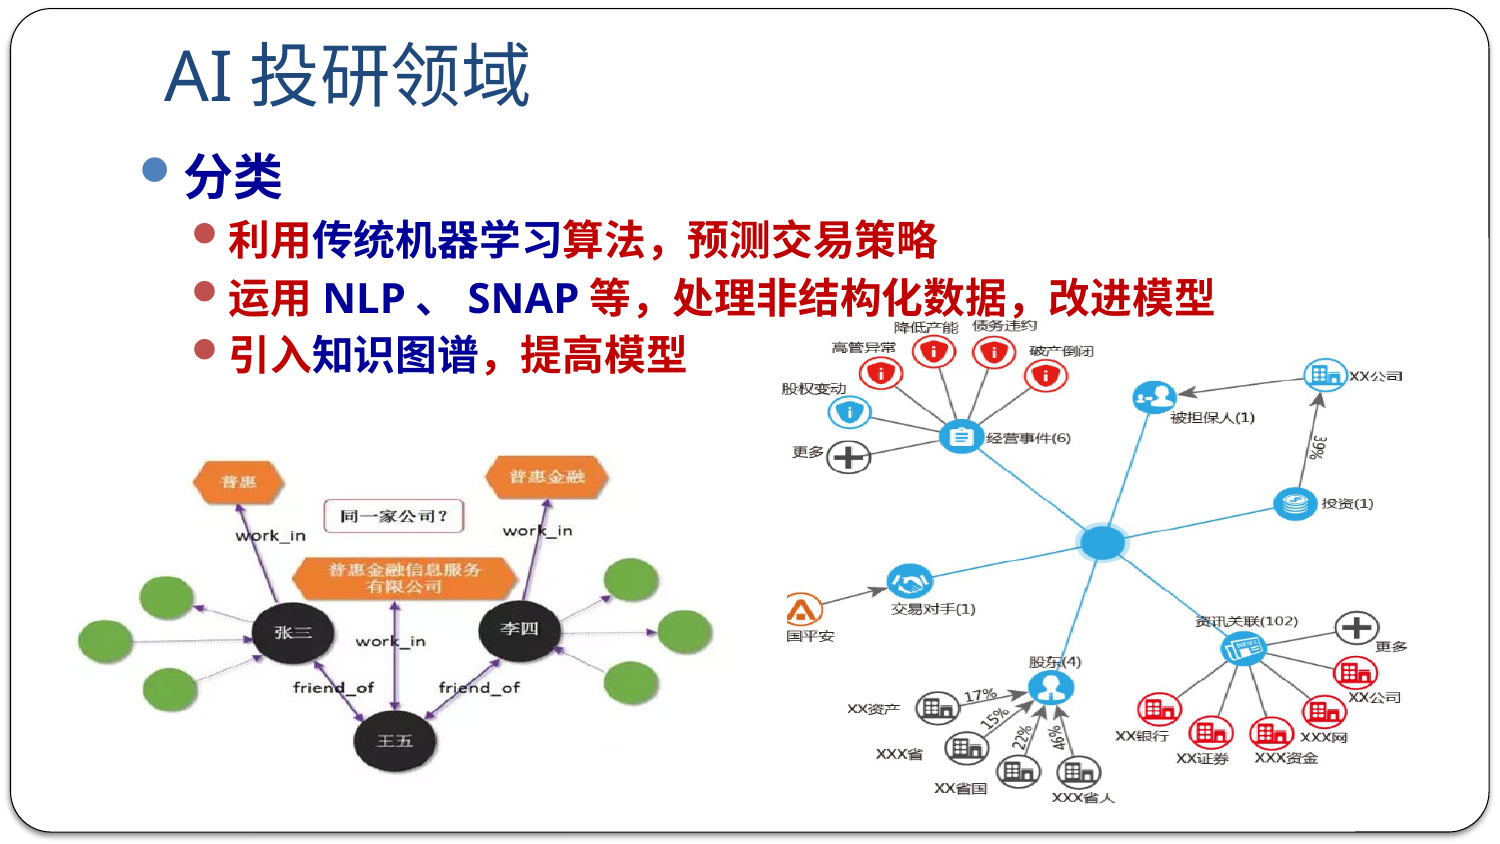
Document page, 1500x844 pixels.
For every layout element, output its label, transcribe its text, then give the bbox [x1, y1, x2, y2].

list 分类 利用传统机器学习算法，预测交易策略 运用NLP、SNAP等，处理非结构化数据，改进模型 引入知识图谱，提高模型 [123, 138, 1425, 408]
picture [52, 291, 1448, 830]
title AI投研领域 [150, 23, 1425, 131]
